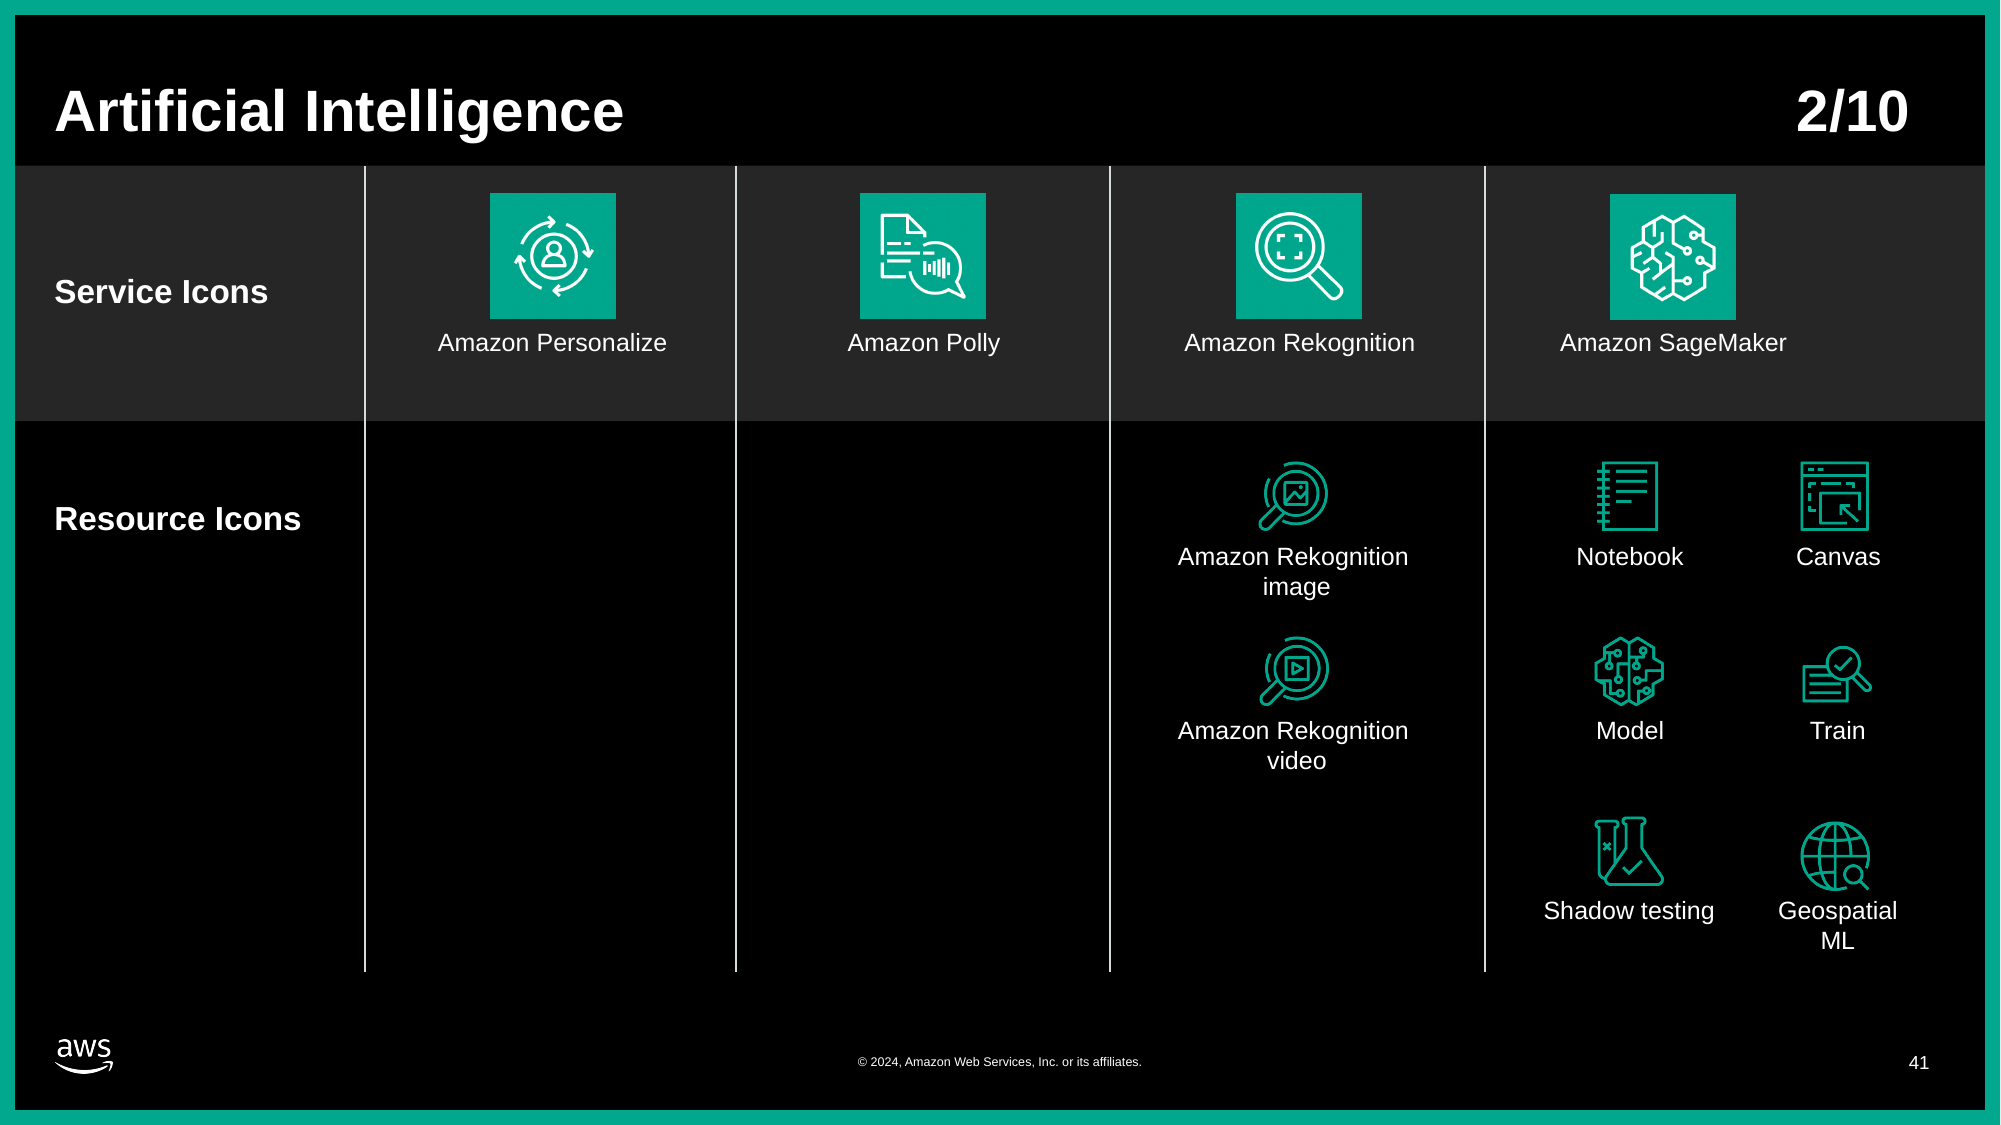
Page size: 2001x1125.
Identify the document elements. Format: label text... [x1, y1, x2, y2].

picture [1796, 458, 1872, 534]
picture [1589, 458, 1665, 534]
text_box Model [1537, 707, 1723, 753]
text_box Amazon Rekognition video [1158, 707, 1436, 783]
text_box Train [1745, 707, 1931, 753]
picture [1256, 633, 1332, 709]
footer © 2024, Amazon Web Services, Inc. or its affiliates. [662, 1031, 1338, 1092]
text_box Amazon Rekognition image [1158, 533, 1436, 608]
text_box Geospatial ML [1745, 887, 1931, 963]
picture [1591, 633, 1667, 709]
picture [55, 1039, 113, 1074]
picture [490, 193, 616, 319]
text_box Amazon SageMaker [1493, 319, 1855, 364]
slide_number 41 [1494, 1031, 1945, 1092]
picture [1236, 193, 1362, 319]
text_box Notebook [1537, 533, 1723, 578]
picture [1799, 636, 1875, 712]
text_box Amazon Polly [736, 319, 1109, 364]
text_box Shadow testing [1524, 887, 1735, 933]
text_box Canvas [1745, 533, 1932, 578]
text_box Amazon Rekognition [1113, 319, 1484, 364]
title Artificial Intelligence 2/10 [39, 59, 1945, 166]
picture [1797, 818, 1873, 894]
picture [860, 193, 986, 319]
text_box Amazon Personalize [369, 319, 735, 364]
picture [1610, 194, 1736, 320]
picture [1255, 458, 1331, 534]
picture [1591, 813, 1667, 889]
